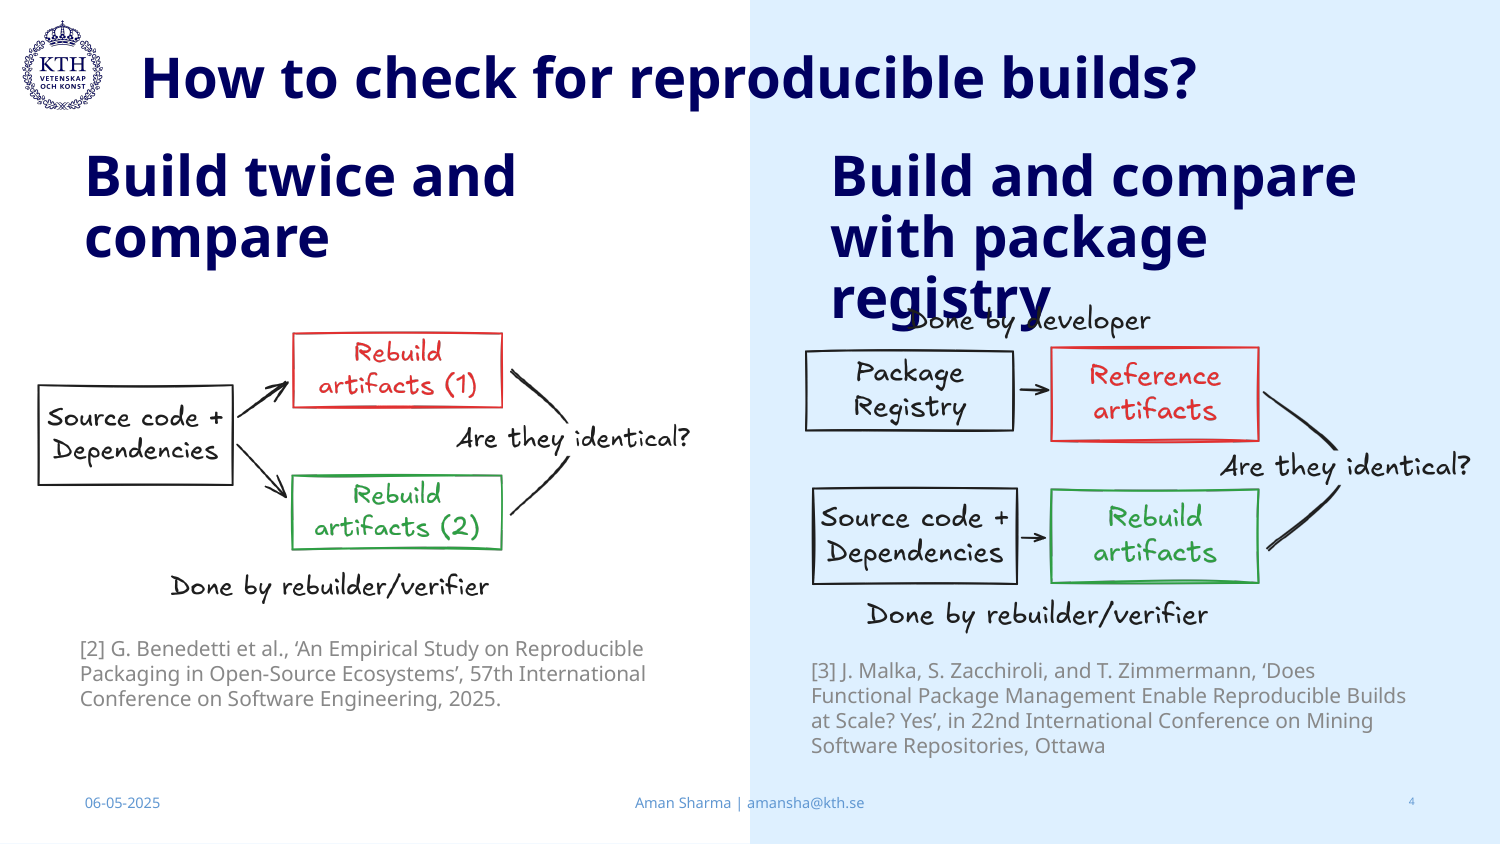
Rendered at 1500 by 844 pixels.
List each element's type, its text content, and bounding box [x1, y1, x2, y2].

title Build twice and compare [73, 134, 681, 256]
picture [22, 20, 103, 110]
text_box 06-05-2025 [69, 794, 520, 810]
picture [795, 294, 1480, 644]
list Build and compare with package registry [819, 134, 1426, 256]
title How to check for reproducible builds? [129, 36, 1432, 110]
slide_number ‹#› [1088, 796, 1427, 809]
picture [29, 324, 699, 613]
text_box Aman Sharma | amansha@kth.se [412, 794, 1088, 811]
text_box [3] J. Malka, S. Zacchiroli, and T. Zimmermann, ‘Does Functional Package Management Enable Reproducible Builds at Scale? Yes’, in 22nd International Conference on Mining Software Repositories, Ottawa [796, 649, 1427, 689]
text_box [2] G. Benedetti et al., ‘An Empirical Study on Reproducible Packaging in Open-Source Ecosystems’, 57th International Conference on Software Engineering, 2025. [64, 621, 690, 666]
